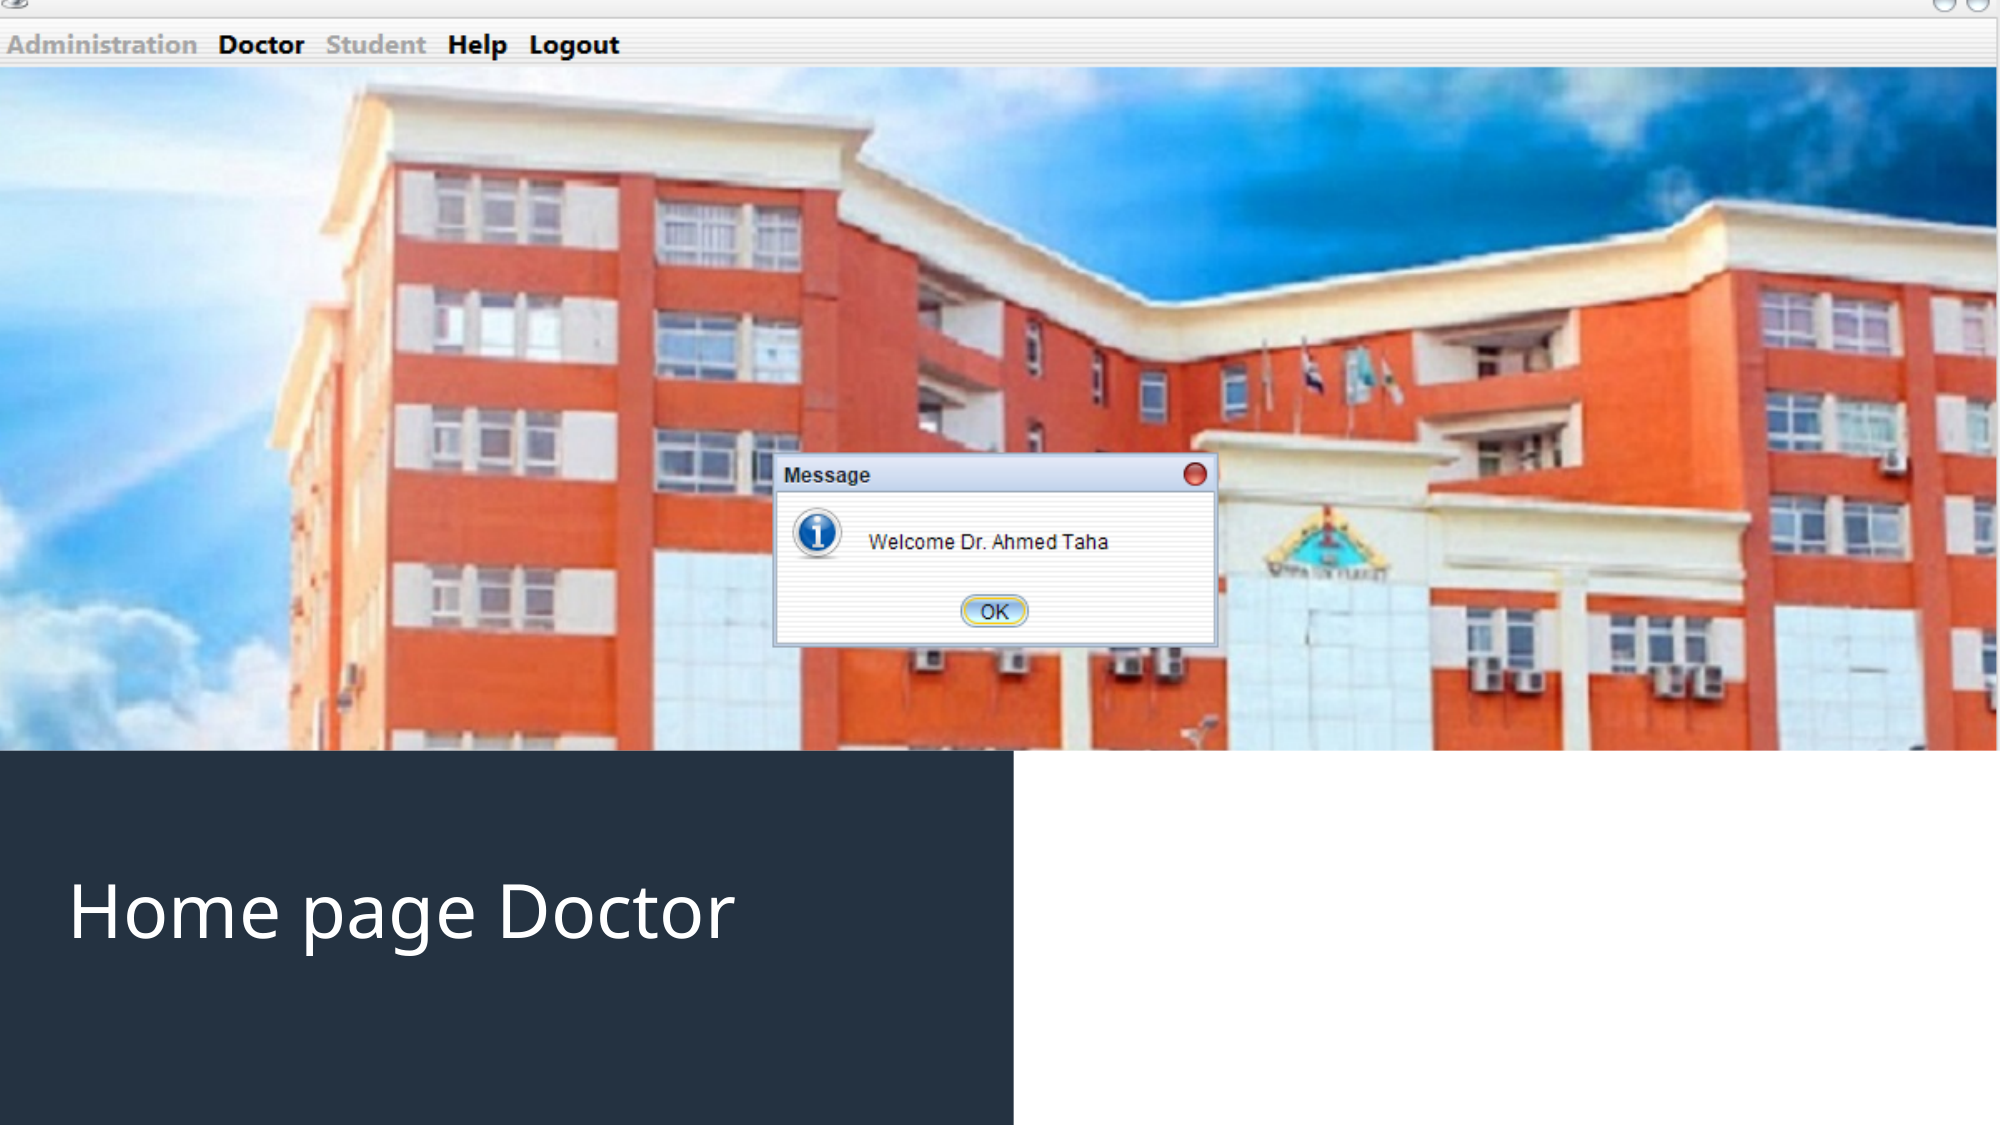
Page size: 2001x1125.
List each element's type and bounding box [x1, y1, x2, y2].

list [0, 0, 2000, 1125]
